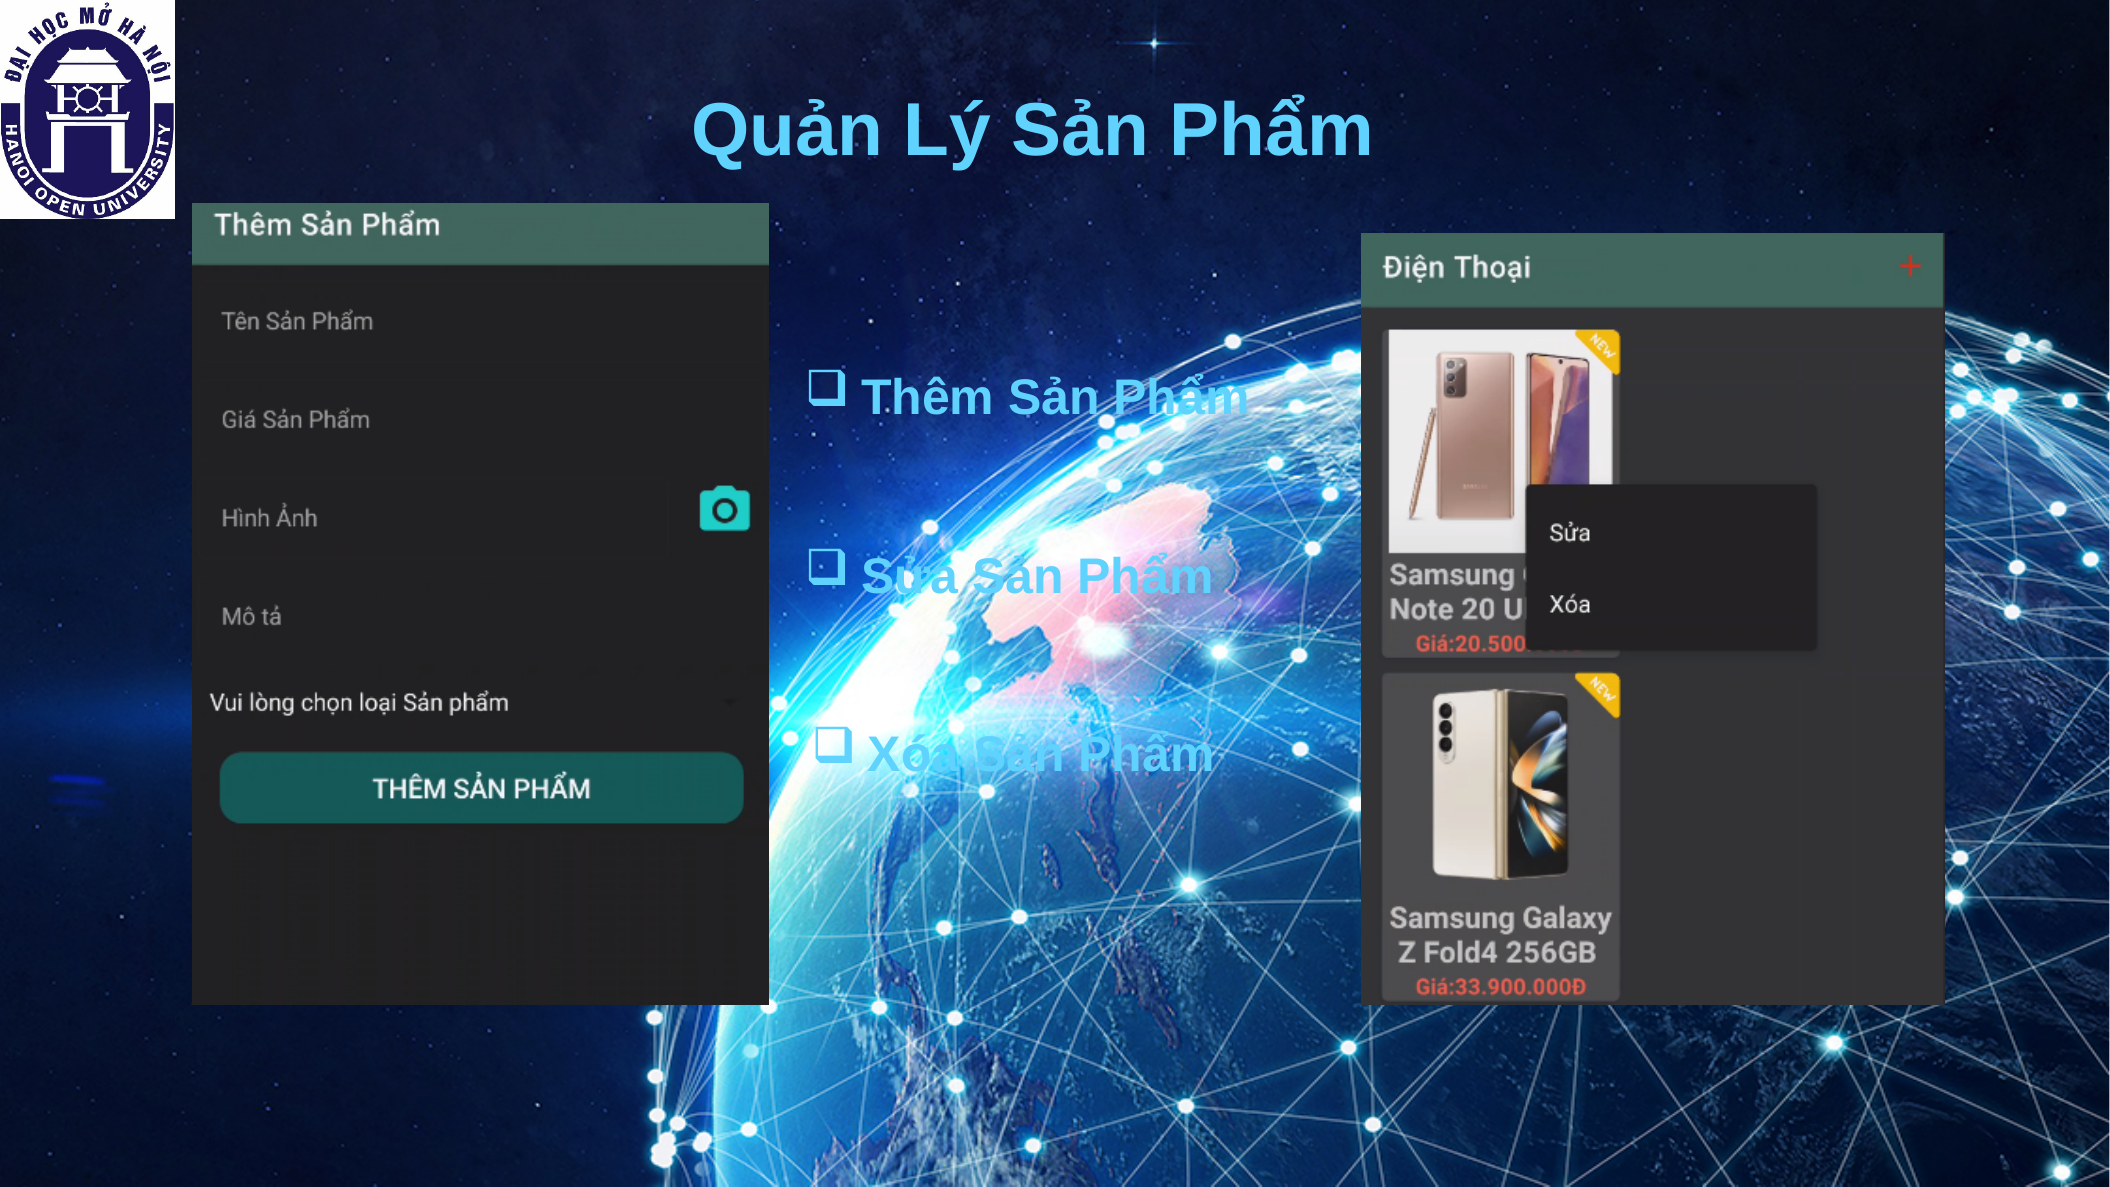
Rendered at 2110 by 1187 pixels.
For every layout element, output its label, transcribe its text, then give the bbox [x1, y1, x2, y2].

text_box Xóa Sản Phẩm [796, 713, 1230, 789]
text_box Thêm Sản Phẩm [790, 357, 1266, 433]
picture [0, 0, 2110, 1187]
text_box Sửa Sản Phẩm [790, 535, 1229, 611]
text_box Quản Lý Sản Phẩm [676, 73, 1705, 179]
